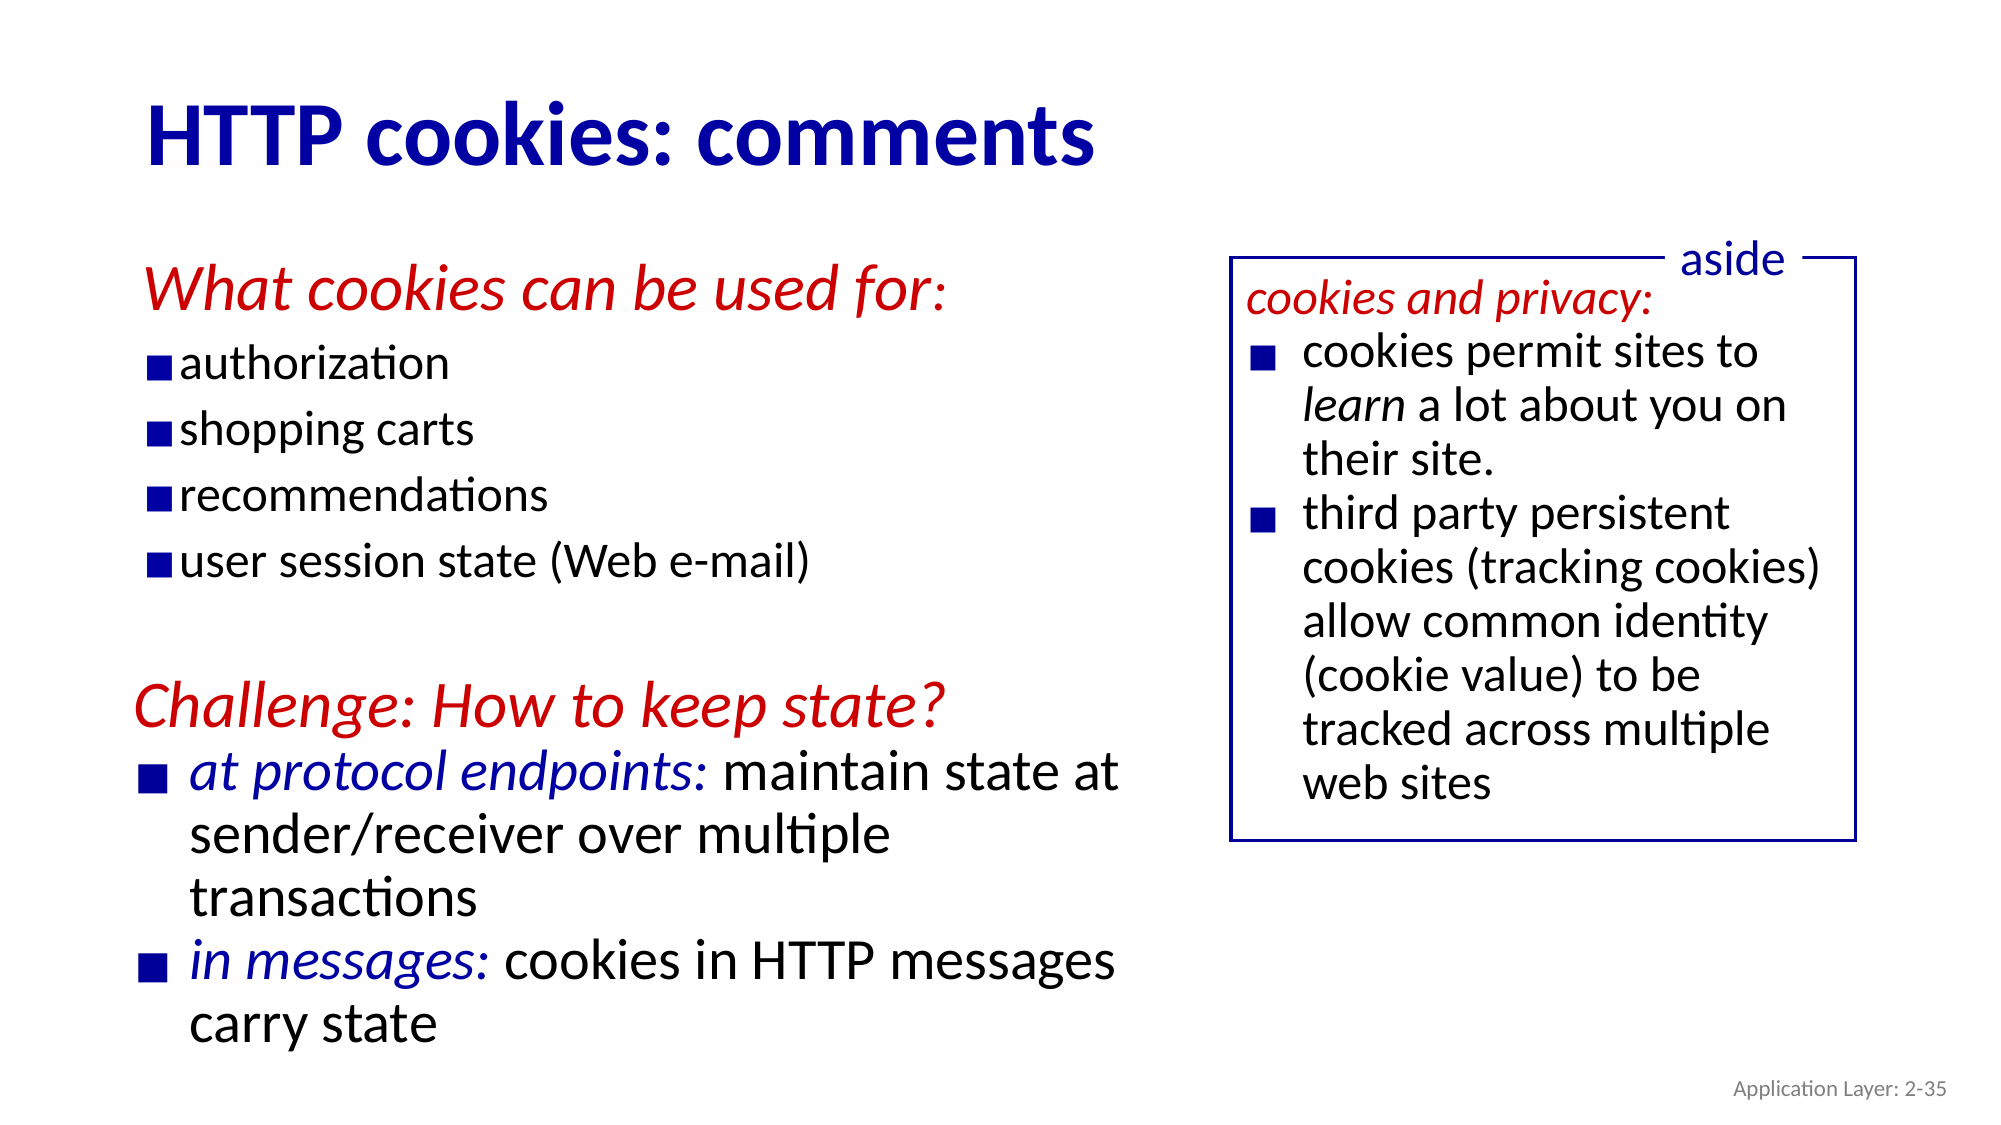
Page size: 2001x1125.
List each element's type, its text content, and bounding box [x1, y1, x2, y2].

text_box What cookies can be used for: authorization shopping carts recommendations user session state (Web e-mail) [106, 255, 1097, 689]
slide_number Application Layer: 2-‹#› [1512, 1056, 1963, 1117]
text_box aside [1664, 217, 1803, 293]
text_box Challenge: How to keep state? at protocol endpoints: maintain state at sender/receiver over multiple transactions in messages: cookies in HTTP messages carry state [118, 652, 1147, 1087]
text_box cookies and privacy: cookies permit sites to learn a lot about you on their site. third party persistent cookies (tracking cookies) allow common identity (cookie value) to be tracked across multiple web sites [1231, 257, 1856, 841]
title HTTP cookies: comments [131, 62, 1856, 209]
